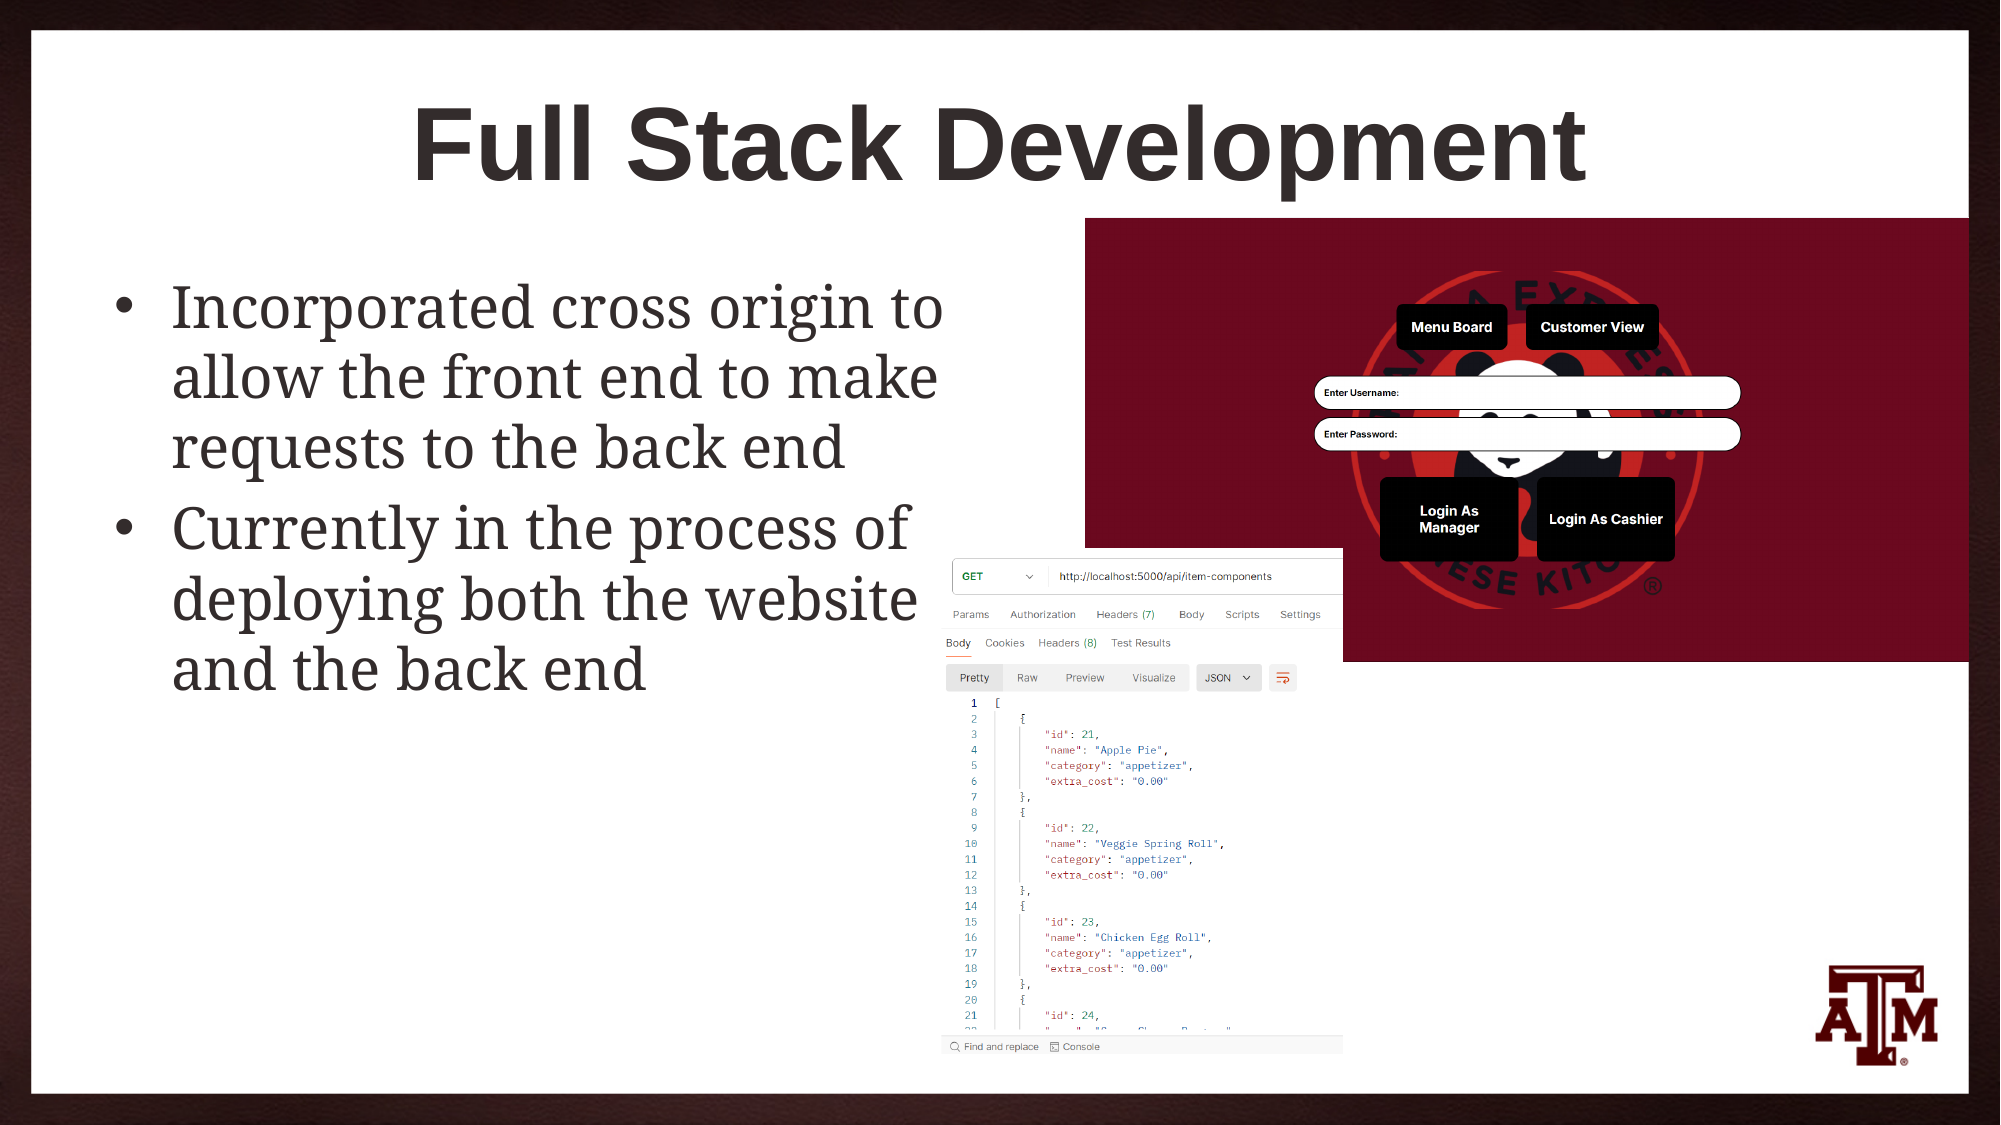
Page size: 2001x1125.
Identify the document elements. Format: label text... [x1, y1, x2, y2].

picture [0, 0, 2000, 1125]
list Incorporated cross origin to allow the front end to make requests to the back end Currently in the process of deploying both the website and the back end [99, 262, 984, 970]
title Full Stack Development [99, 45, 1900, 233]
